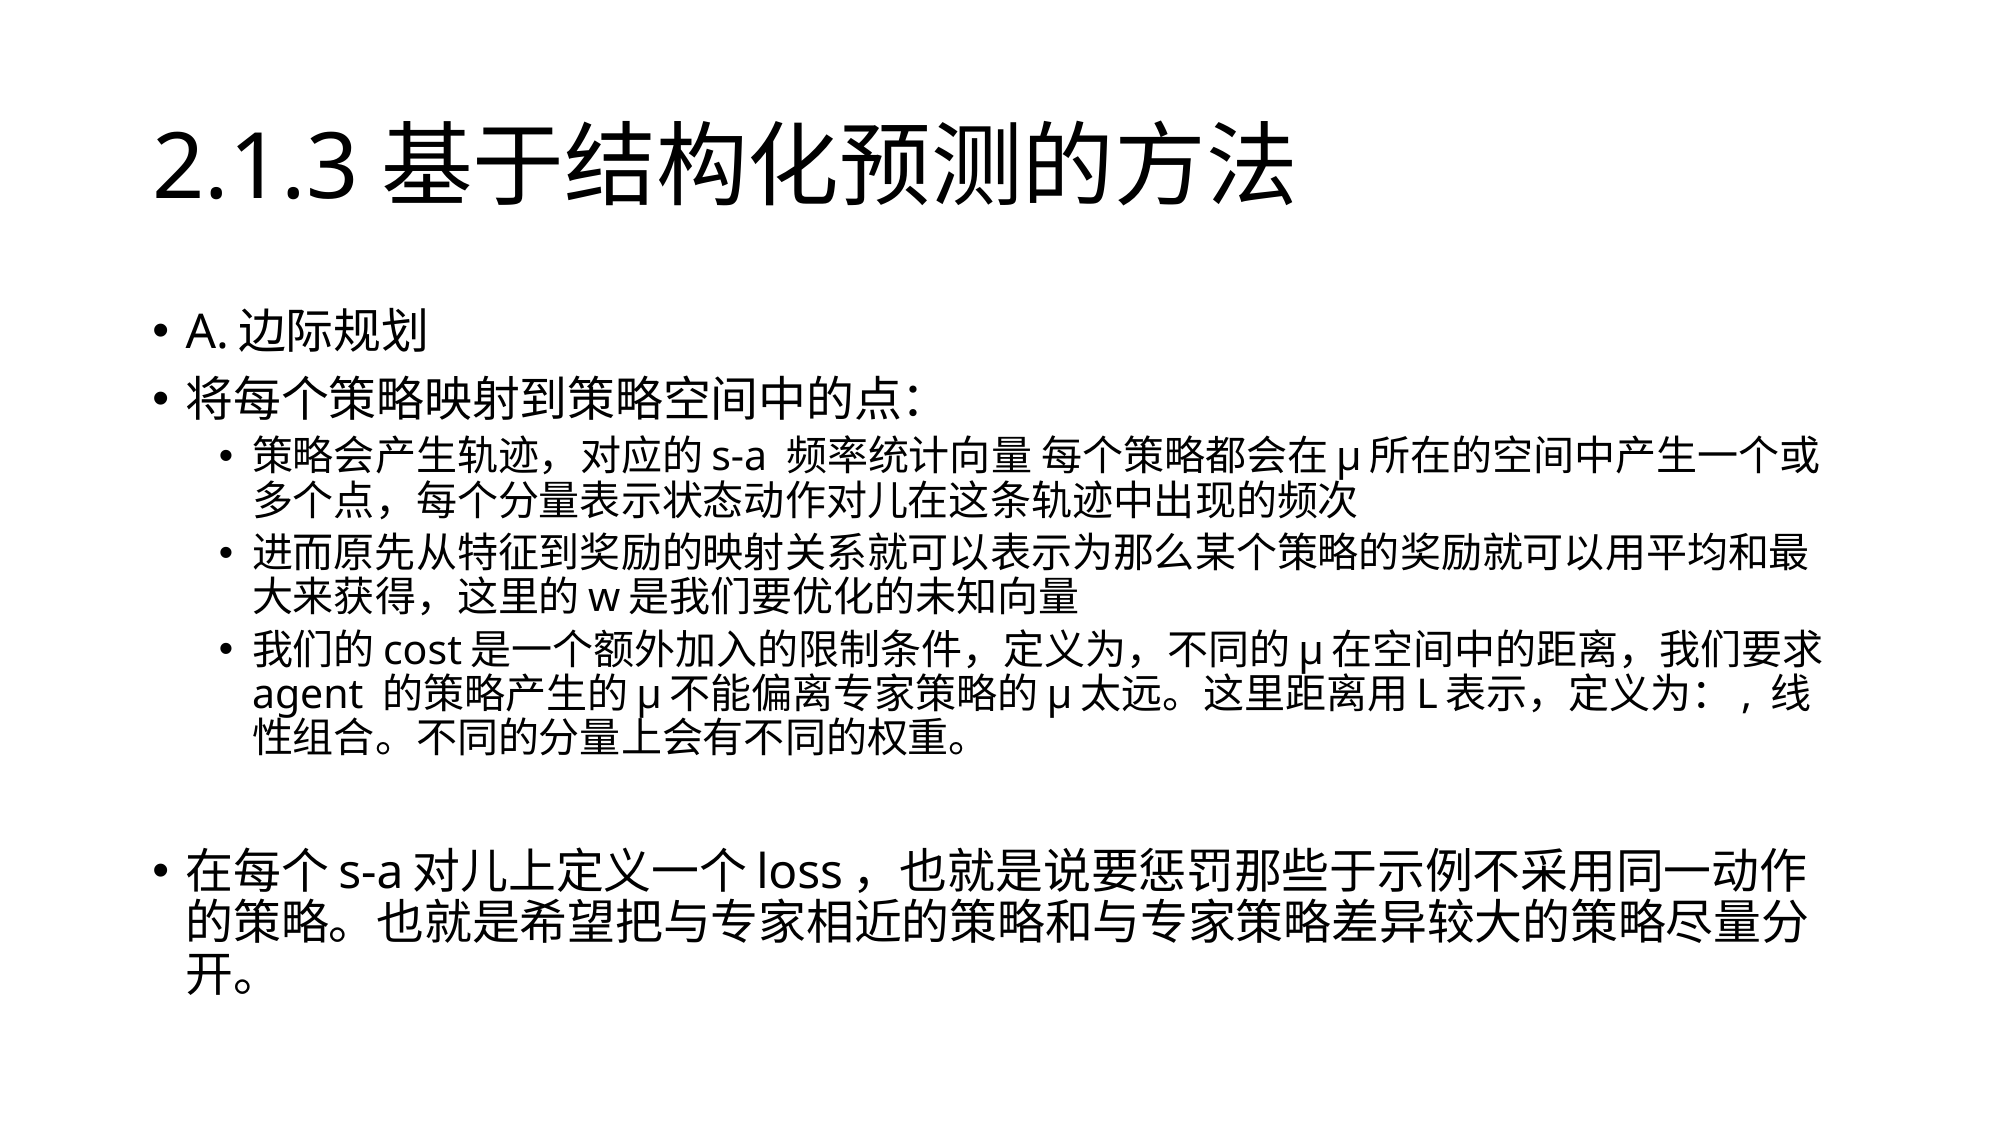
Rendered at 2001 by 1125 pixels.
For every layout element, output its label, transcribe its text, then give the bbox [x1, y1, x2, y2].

title 2.1.3基于结构化预测的方法 [137, 59, 1863, 278]
